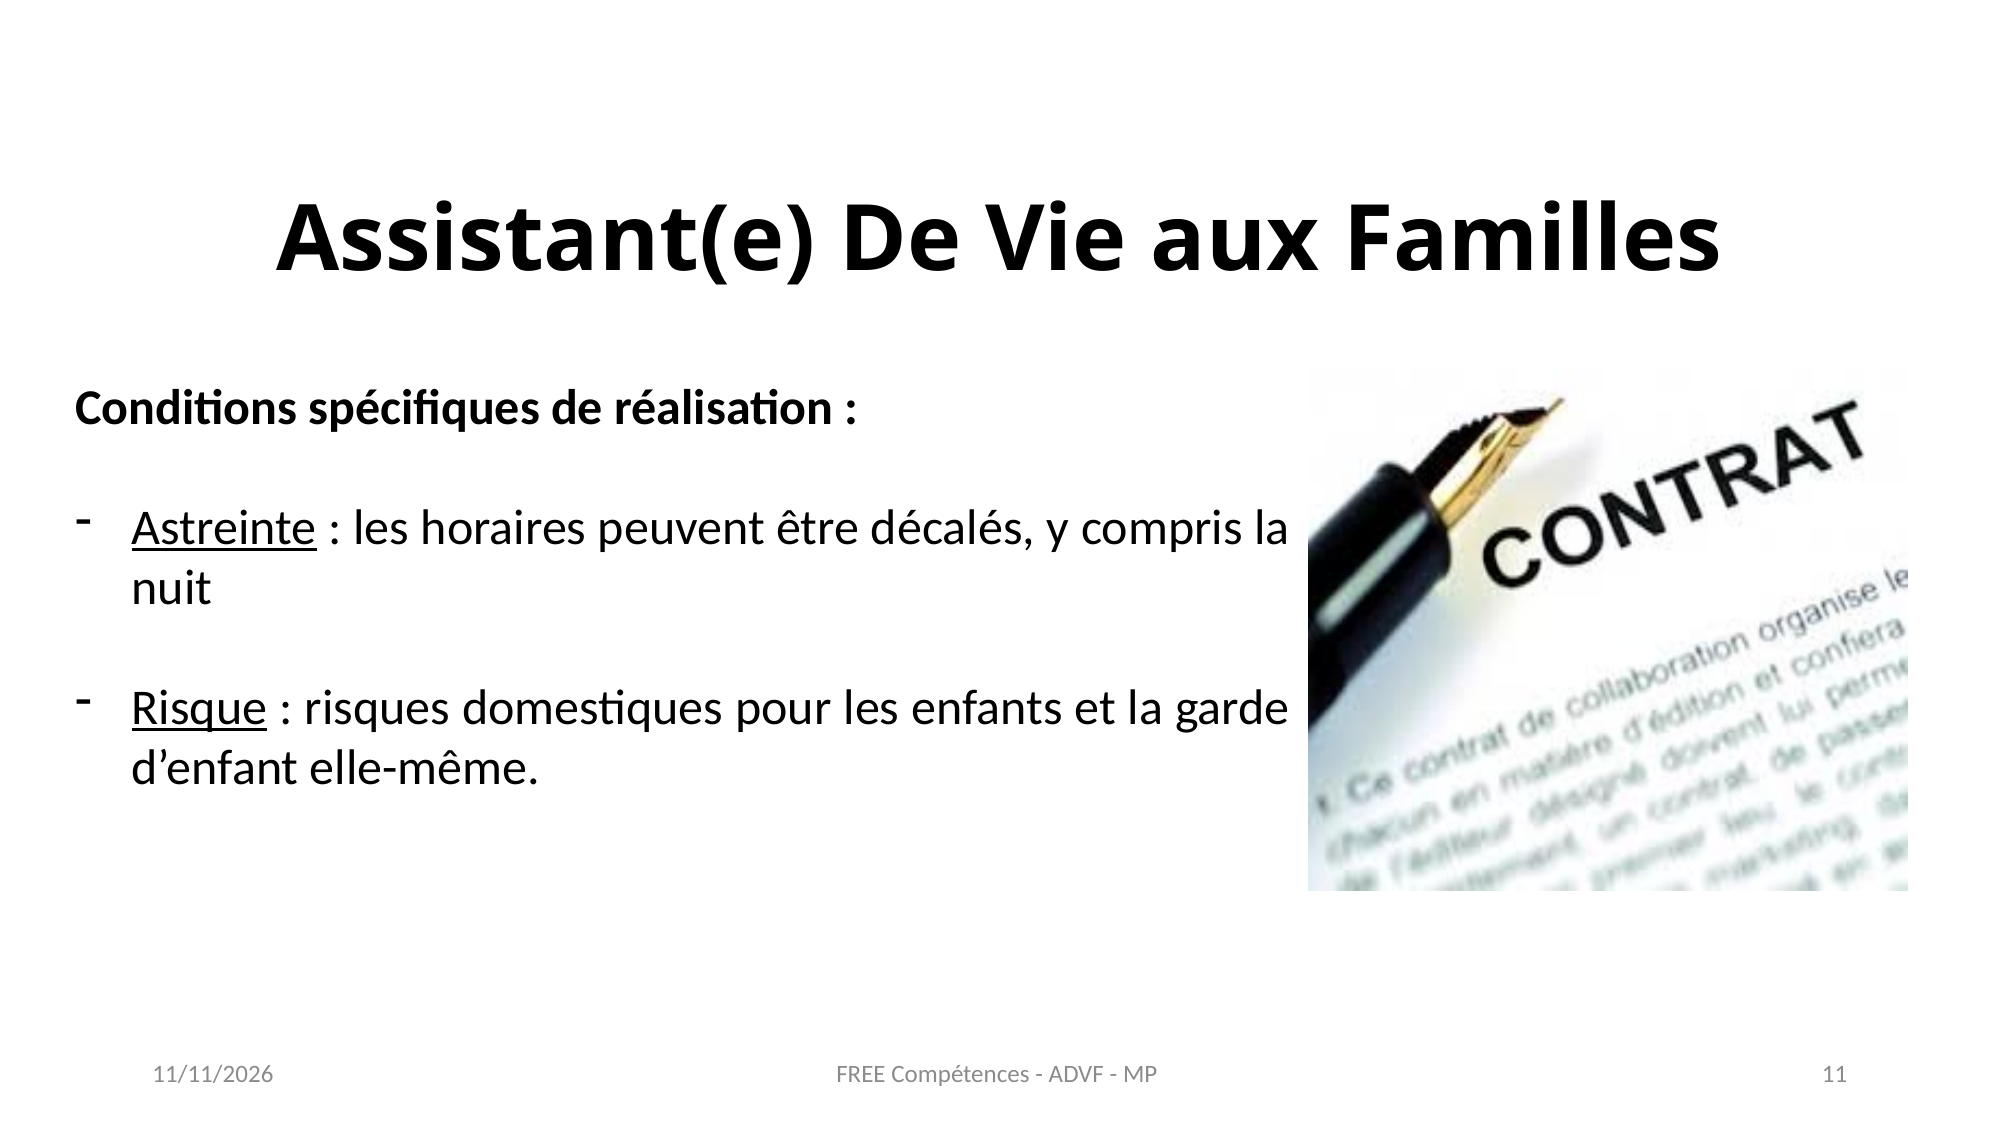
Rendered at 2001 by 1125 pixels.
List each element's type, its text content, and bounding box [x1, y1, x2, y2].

text_box Conditions spécifiques de réalisation : Astreinte : les horaires peuvent être décalés, y compris la nuit Risque : risques domestiques pour les enfants et la garde d’enfant elle-même. [60, 366, 1306, 802]
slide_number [137, 1042, 588, 1103]
footer FREE Compétences - ADVF - MP [590, 1042, 1410, 1103]
slide_number 11 [1412, 1042, 1863, 1103]
text_box Assistant(e) De Vie aux Familles [249, 184, 1750, 369]
picture [1308, 368, 1908, 891]
